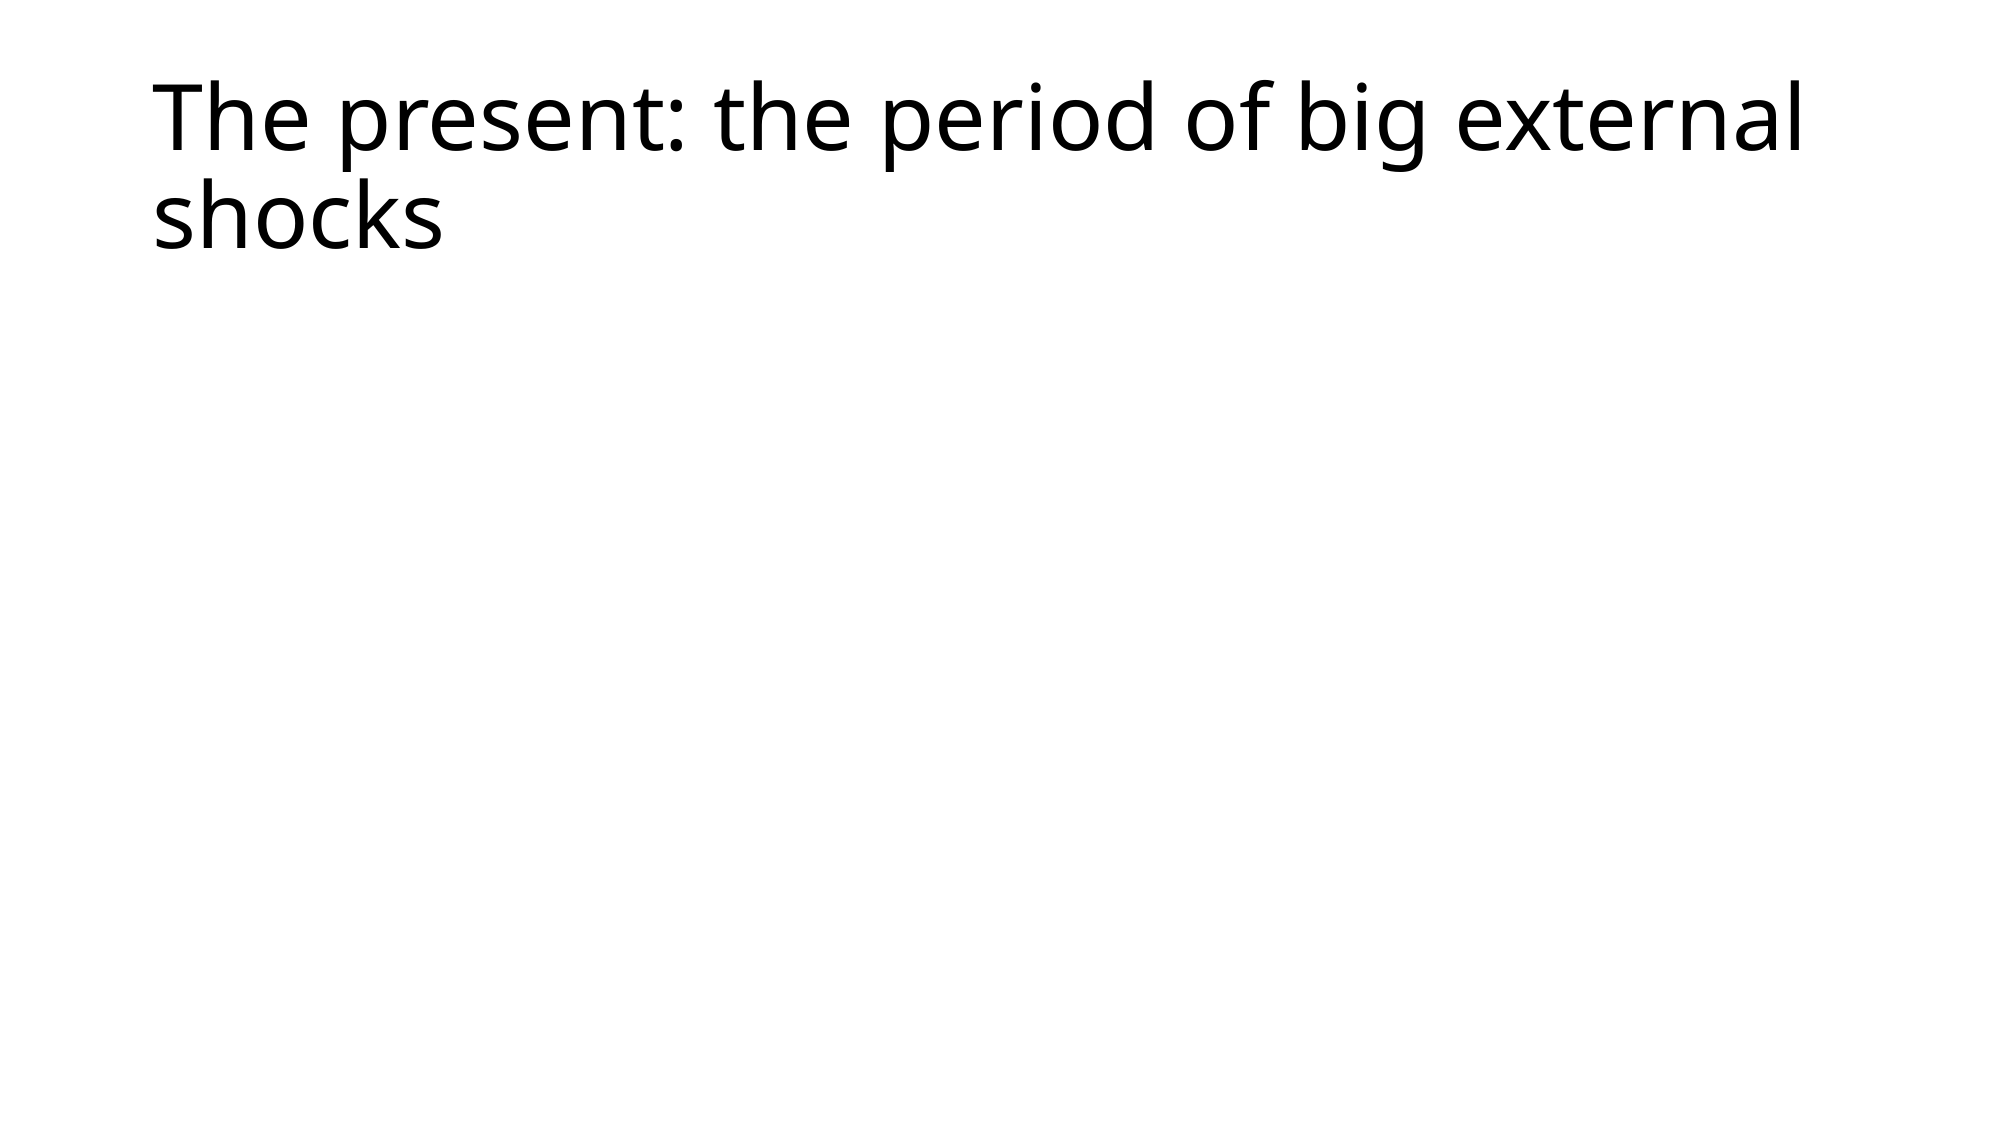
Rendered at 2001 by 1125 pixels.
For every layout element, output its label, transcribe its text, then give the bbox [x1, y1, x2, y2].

title The present: the period of big external shocks [137, 59, 1863, 280]
